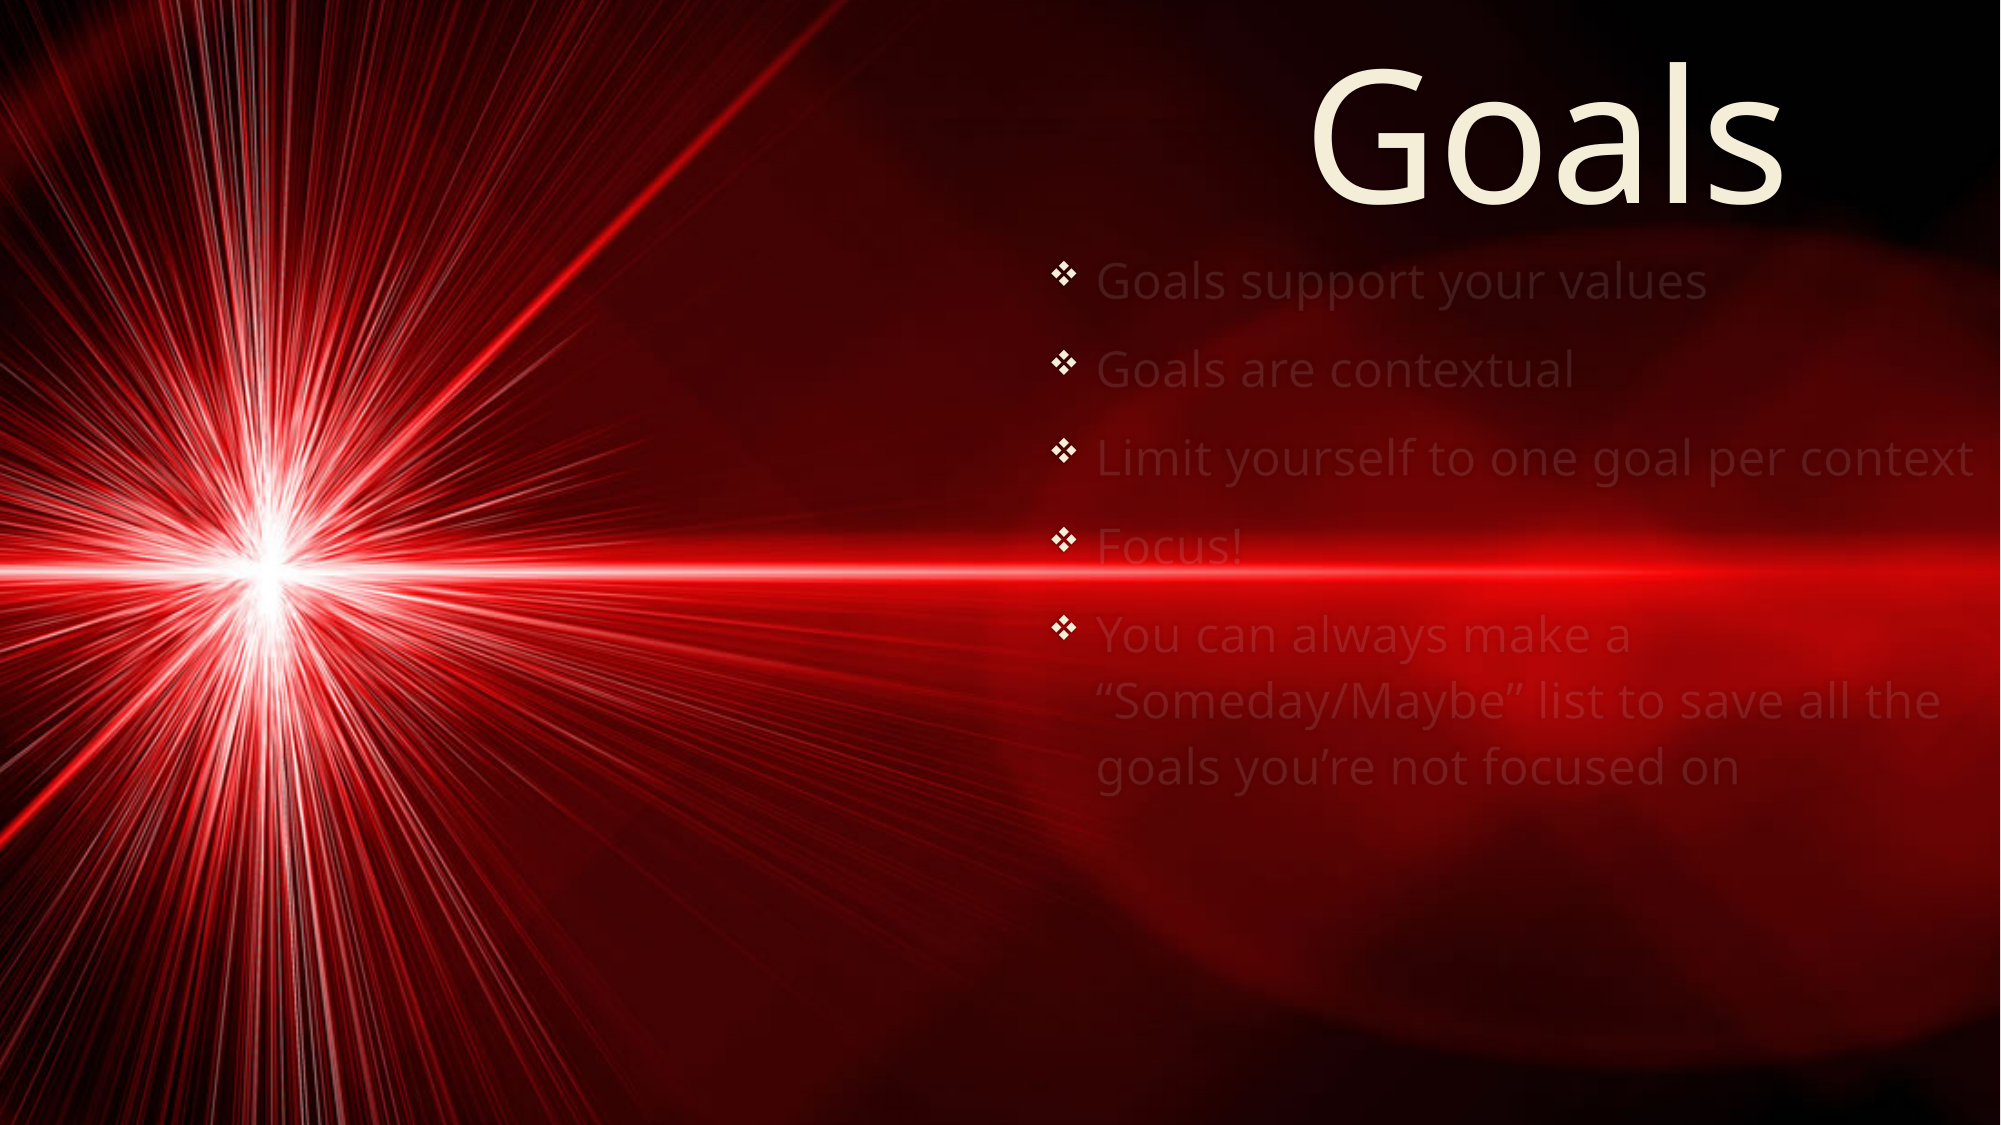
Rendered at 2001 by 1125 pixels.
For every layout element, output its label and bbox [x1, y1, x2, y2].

list [0, 0, 2000, 1125]
